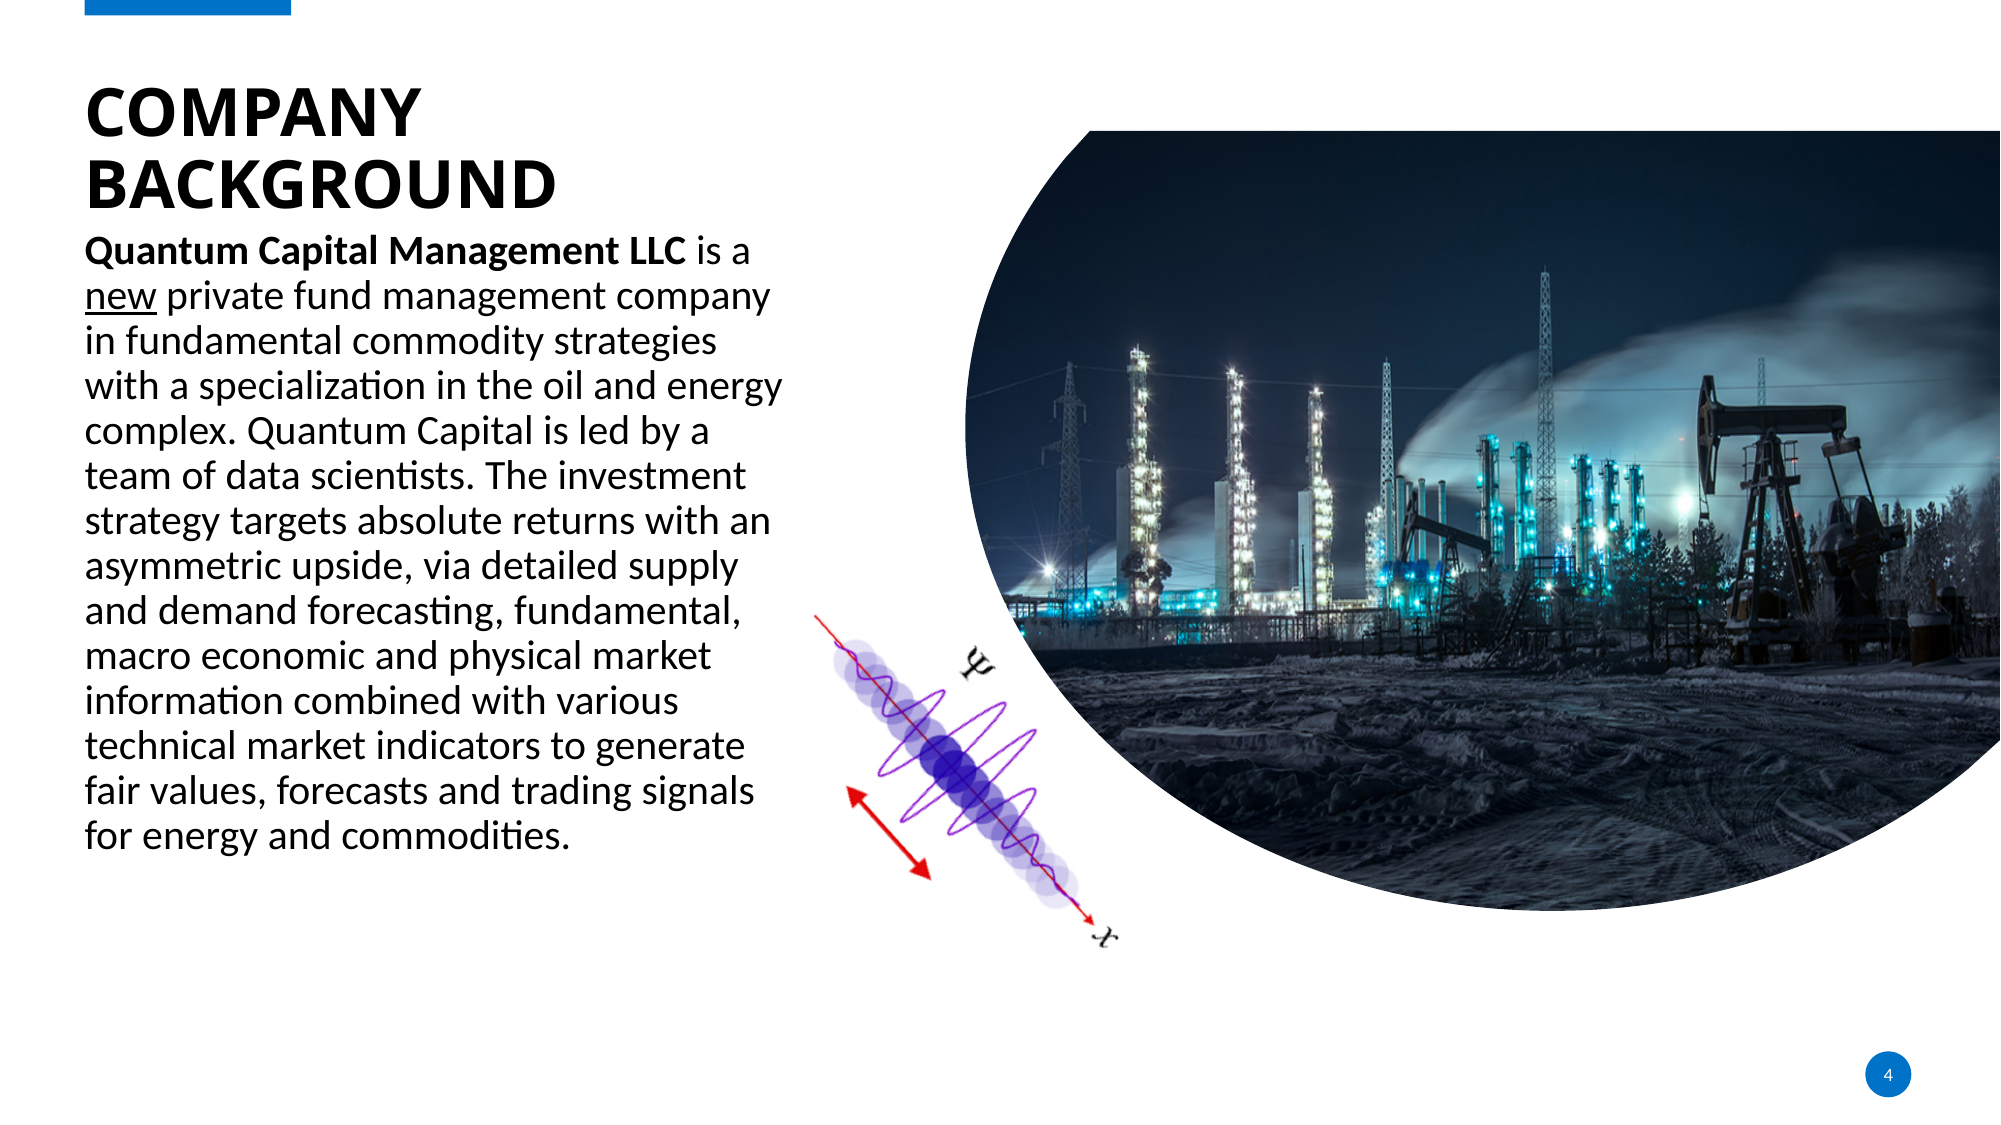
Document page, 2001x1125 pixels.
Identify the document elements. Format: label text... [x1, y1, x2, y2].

picture [791, 130, 2000, 1014]
list Quantum Capital Management LLC is a new private fund management company in fundamental commodity strategies with a specialization in the oil and energy complex. Quantum Capital is led by a team of data scientists. The investment strategy targets absolute returns with an asymmetric upside, via detailed supply and demand forecasting, fundamental, macro economic and physical market information combined with various technical market indicators to generate fair values, forecasts and trading signals for energy and commodities. [84, 228, 791, 943]
slide_number 4 [1864, 1059, 1913, 1090]
title COMPANY BACKGROUND [84, 81, 895, 300]
